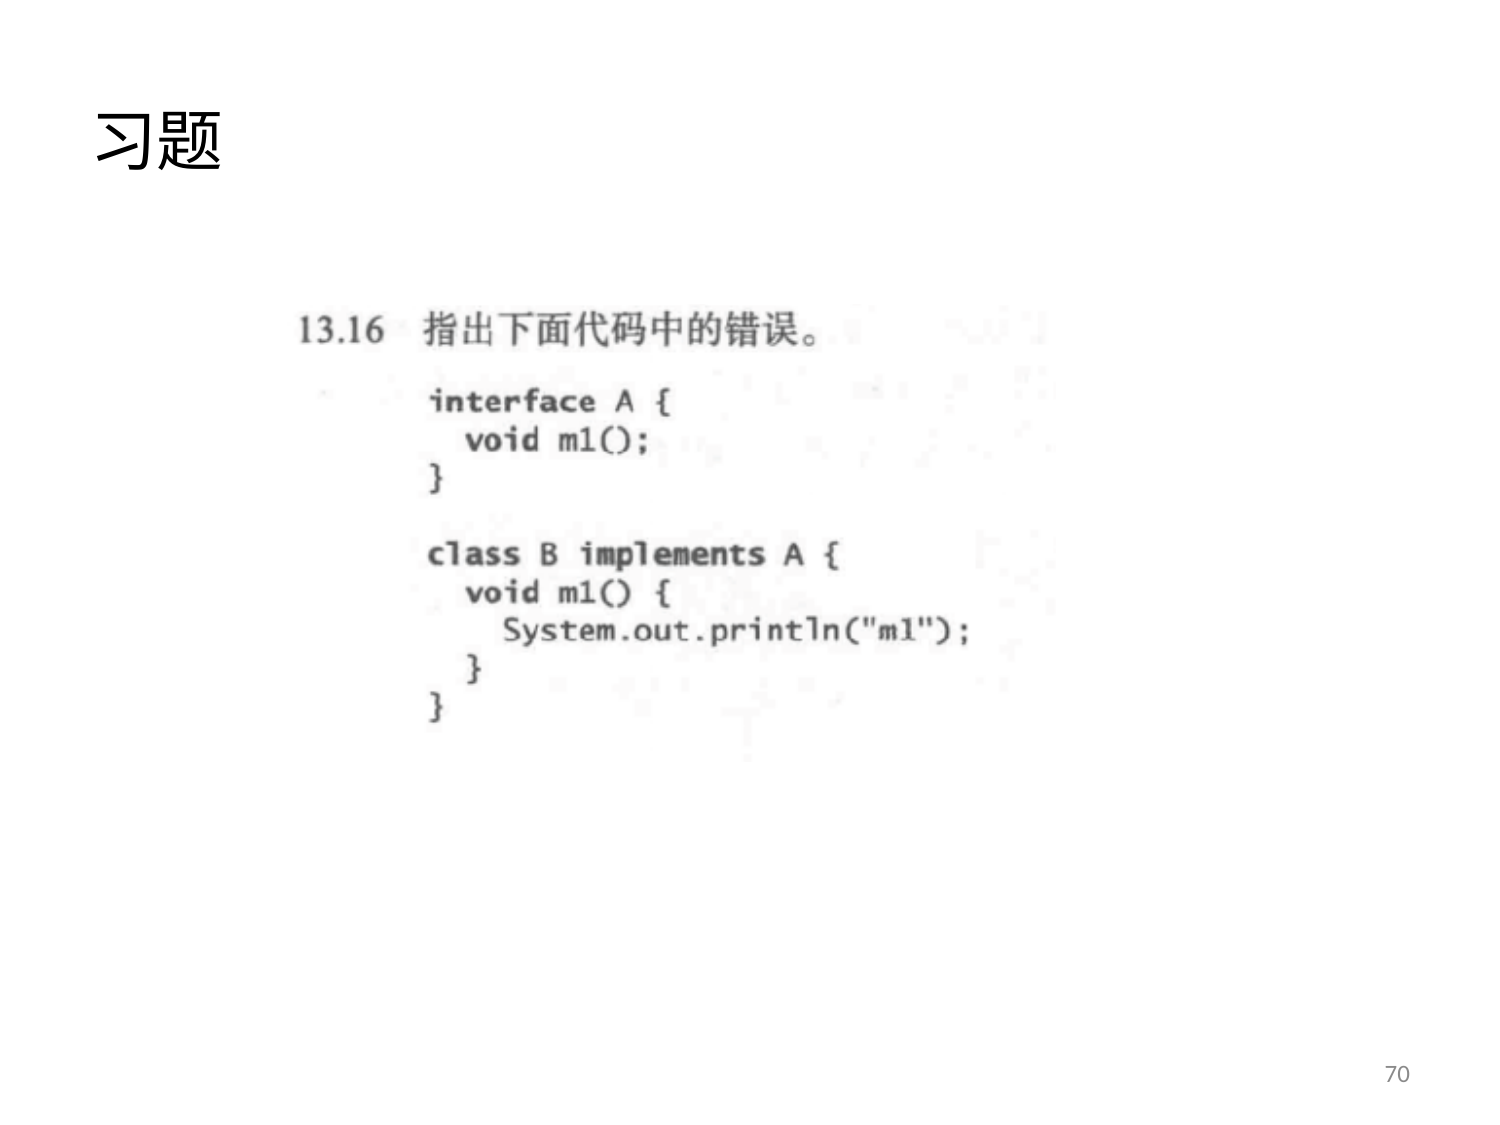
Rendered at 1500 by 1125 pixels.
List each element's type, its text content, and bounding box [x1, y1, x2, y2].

slide_number 70 [1074, 1042, 1425, 1103]
picture [280, 304, 1056, 762]
title 习题 [75, 45, 1425, 233]
